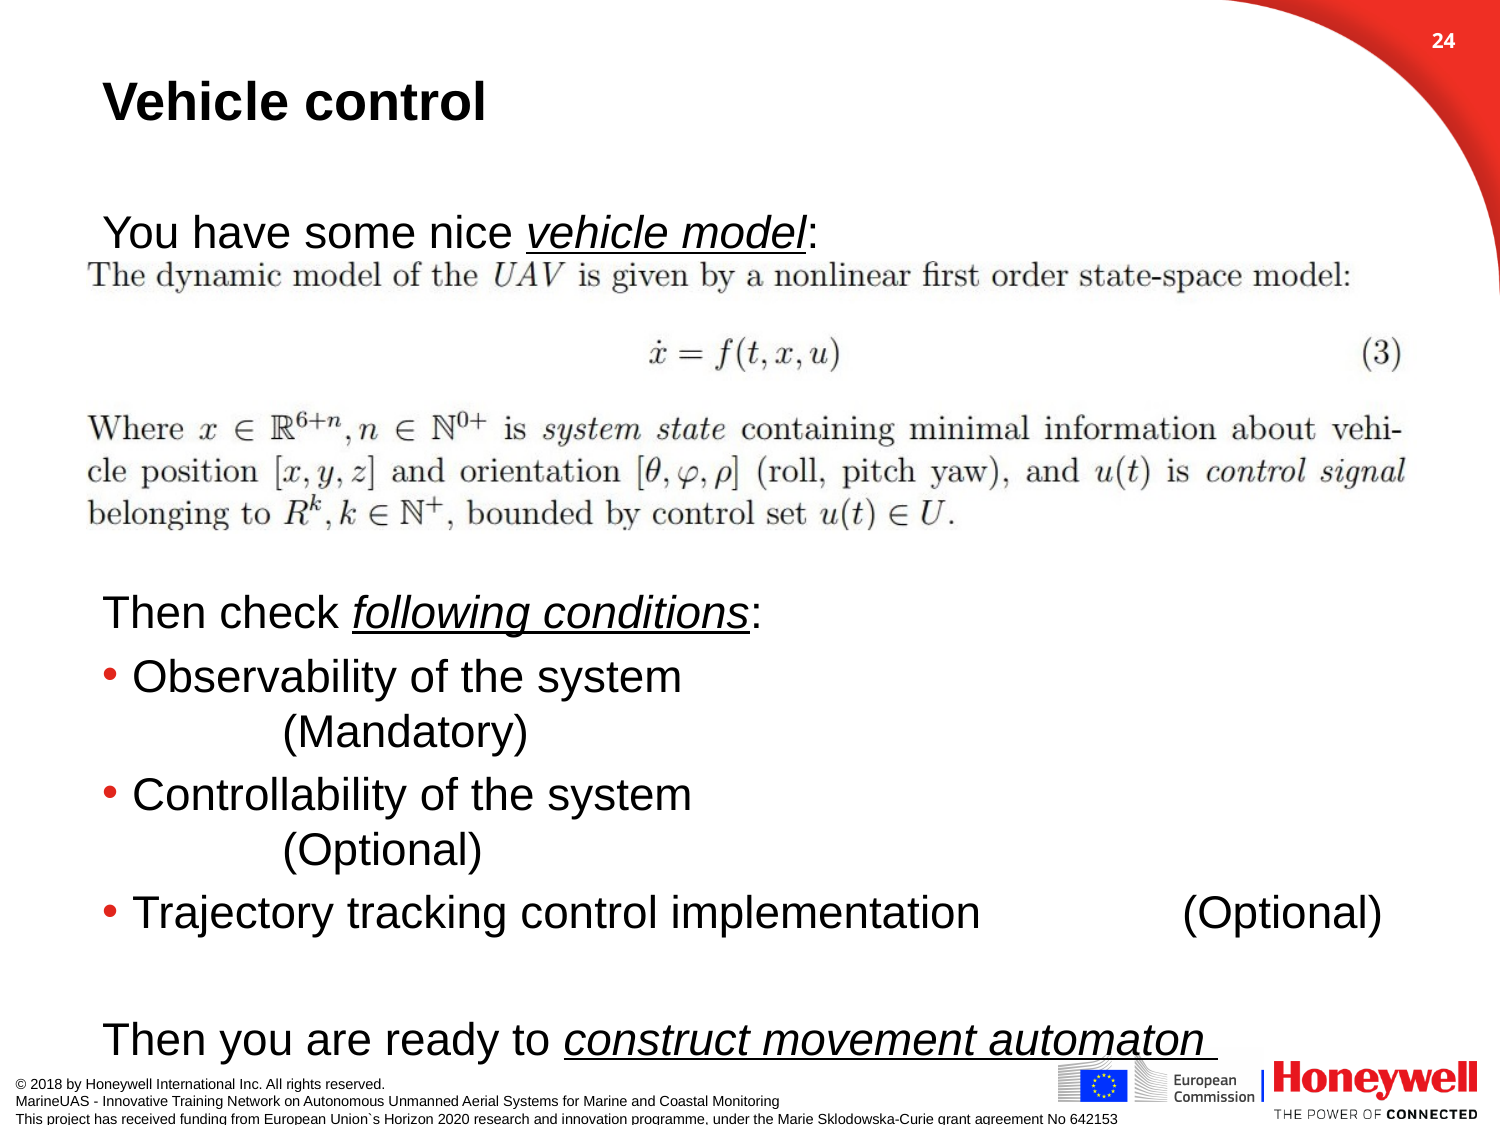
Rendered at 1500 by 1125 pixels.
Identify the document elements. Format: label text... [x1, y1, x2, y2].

slide_number 23 [1416, 0, 1500, 83]
list You have some nice vehicle model: Then check following conditions: Observability of the system (Mandatory) Controllability of the system (Optional) Trajectory tracking control implementation (Optional) Then you are ready to construct movement automaton [87, 195, 1408, 260]
picture [1274, 1061, 1477, 1119]
title Vehicle control [86, 58, 1347, 141]
list You have some nice vehicle model: Then check following conditions: Observability of the system (Mandatory) Controllability of the system (Optional) Trajectory tracking control implementation (Optional) Then you are ready to construct movement automaton [87, 542, 1408, 991]
picture [1058, 1047, 1264, 1102]
picture [86, 0, 1500, 535]
